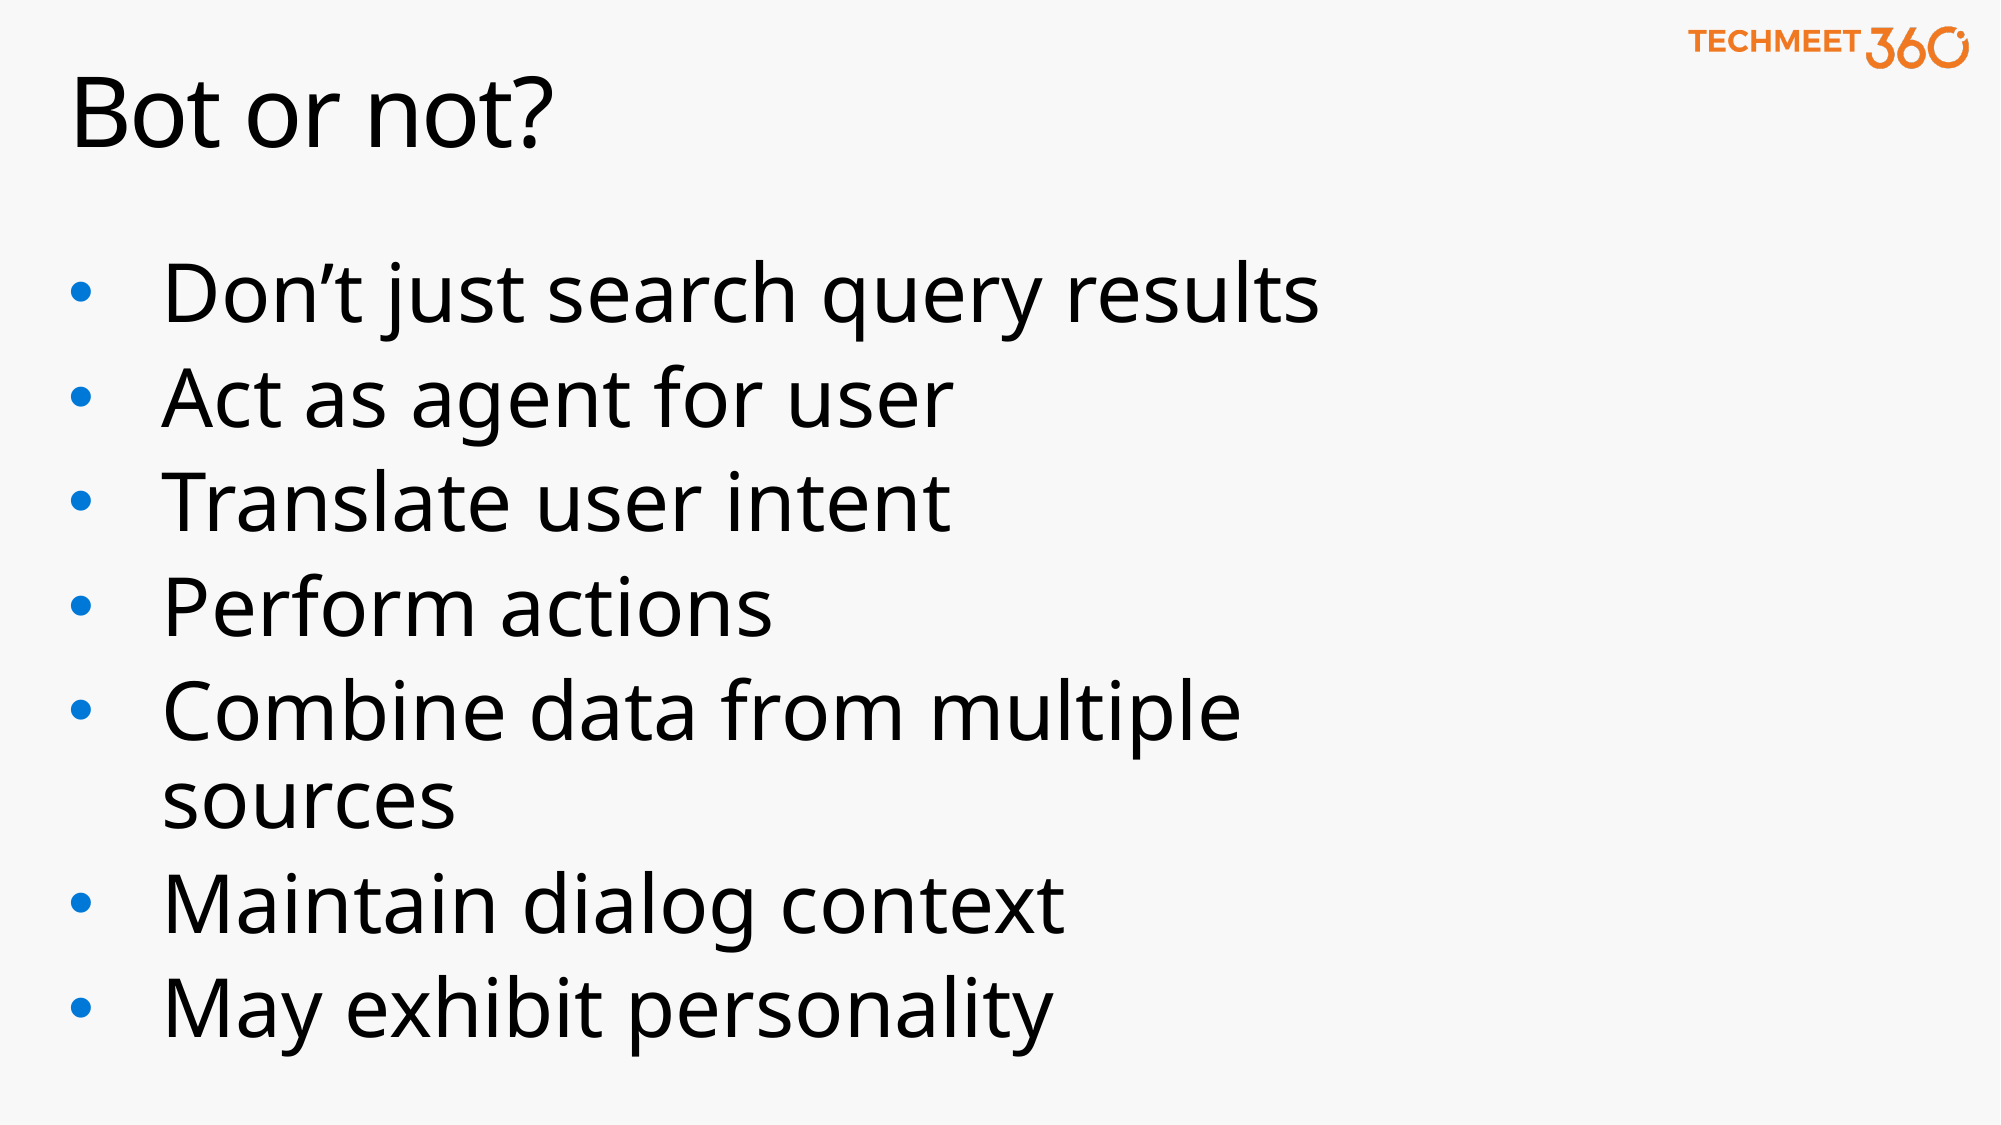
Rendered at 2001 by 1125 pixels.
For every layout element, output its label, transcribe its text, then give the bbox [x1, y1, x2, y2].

picture [1688, 26, 1969, 69]
title Bot or not? [44, 47, 1000, 196]
list Don’t just search query results Act as agent for user Translate user intent Perform actions Combine data from multiple sources Maintain dialog context May exhibit personality [44, 237, 1462, 1010]
